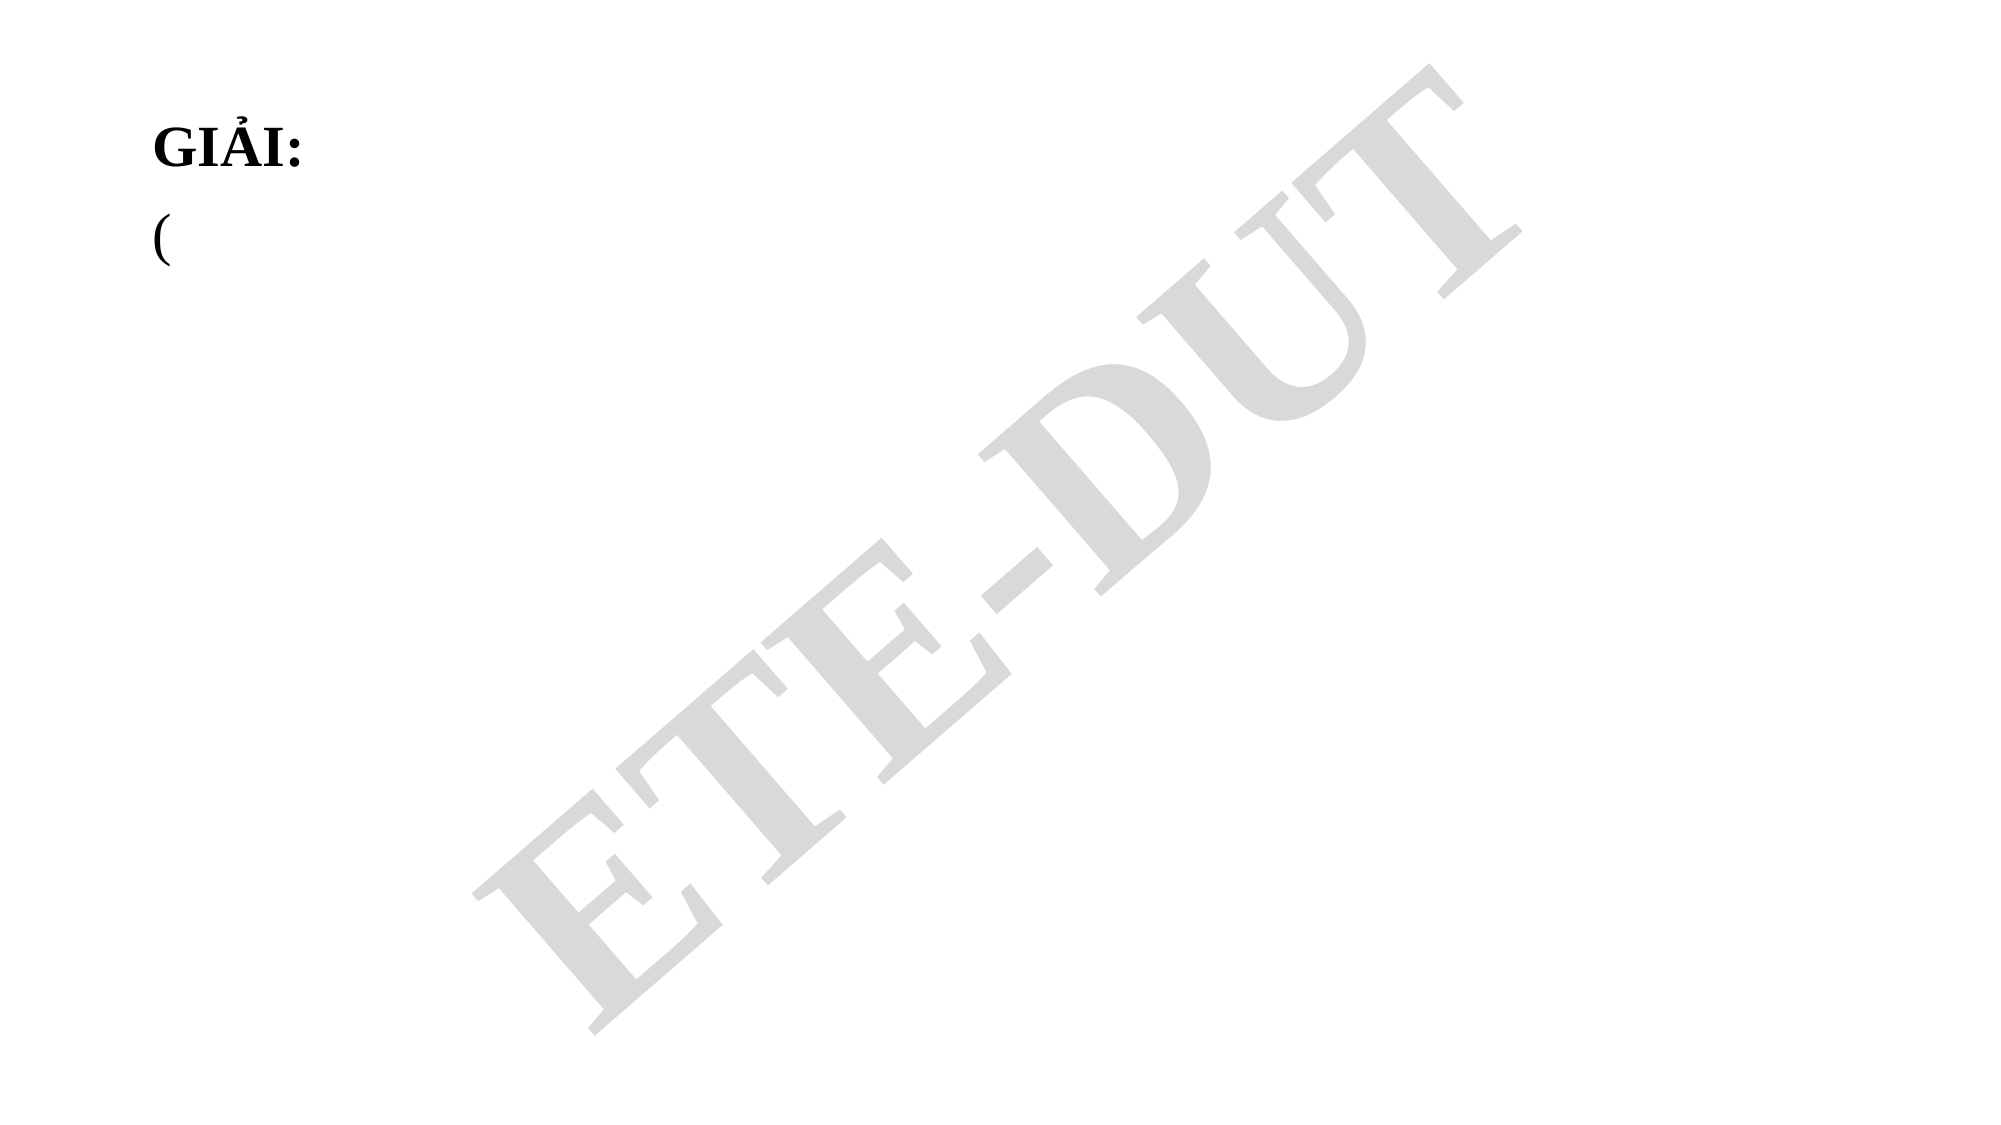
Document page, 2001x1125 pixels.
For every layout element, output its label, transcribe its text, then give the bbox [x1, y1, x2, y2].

list Giải: ( [137, 89, 1863, 1014]
